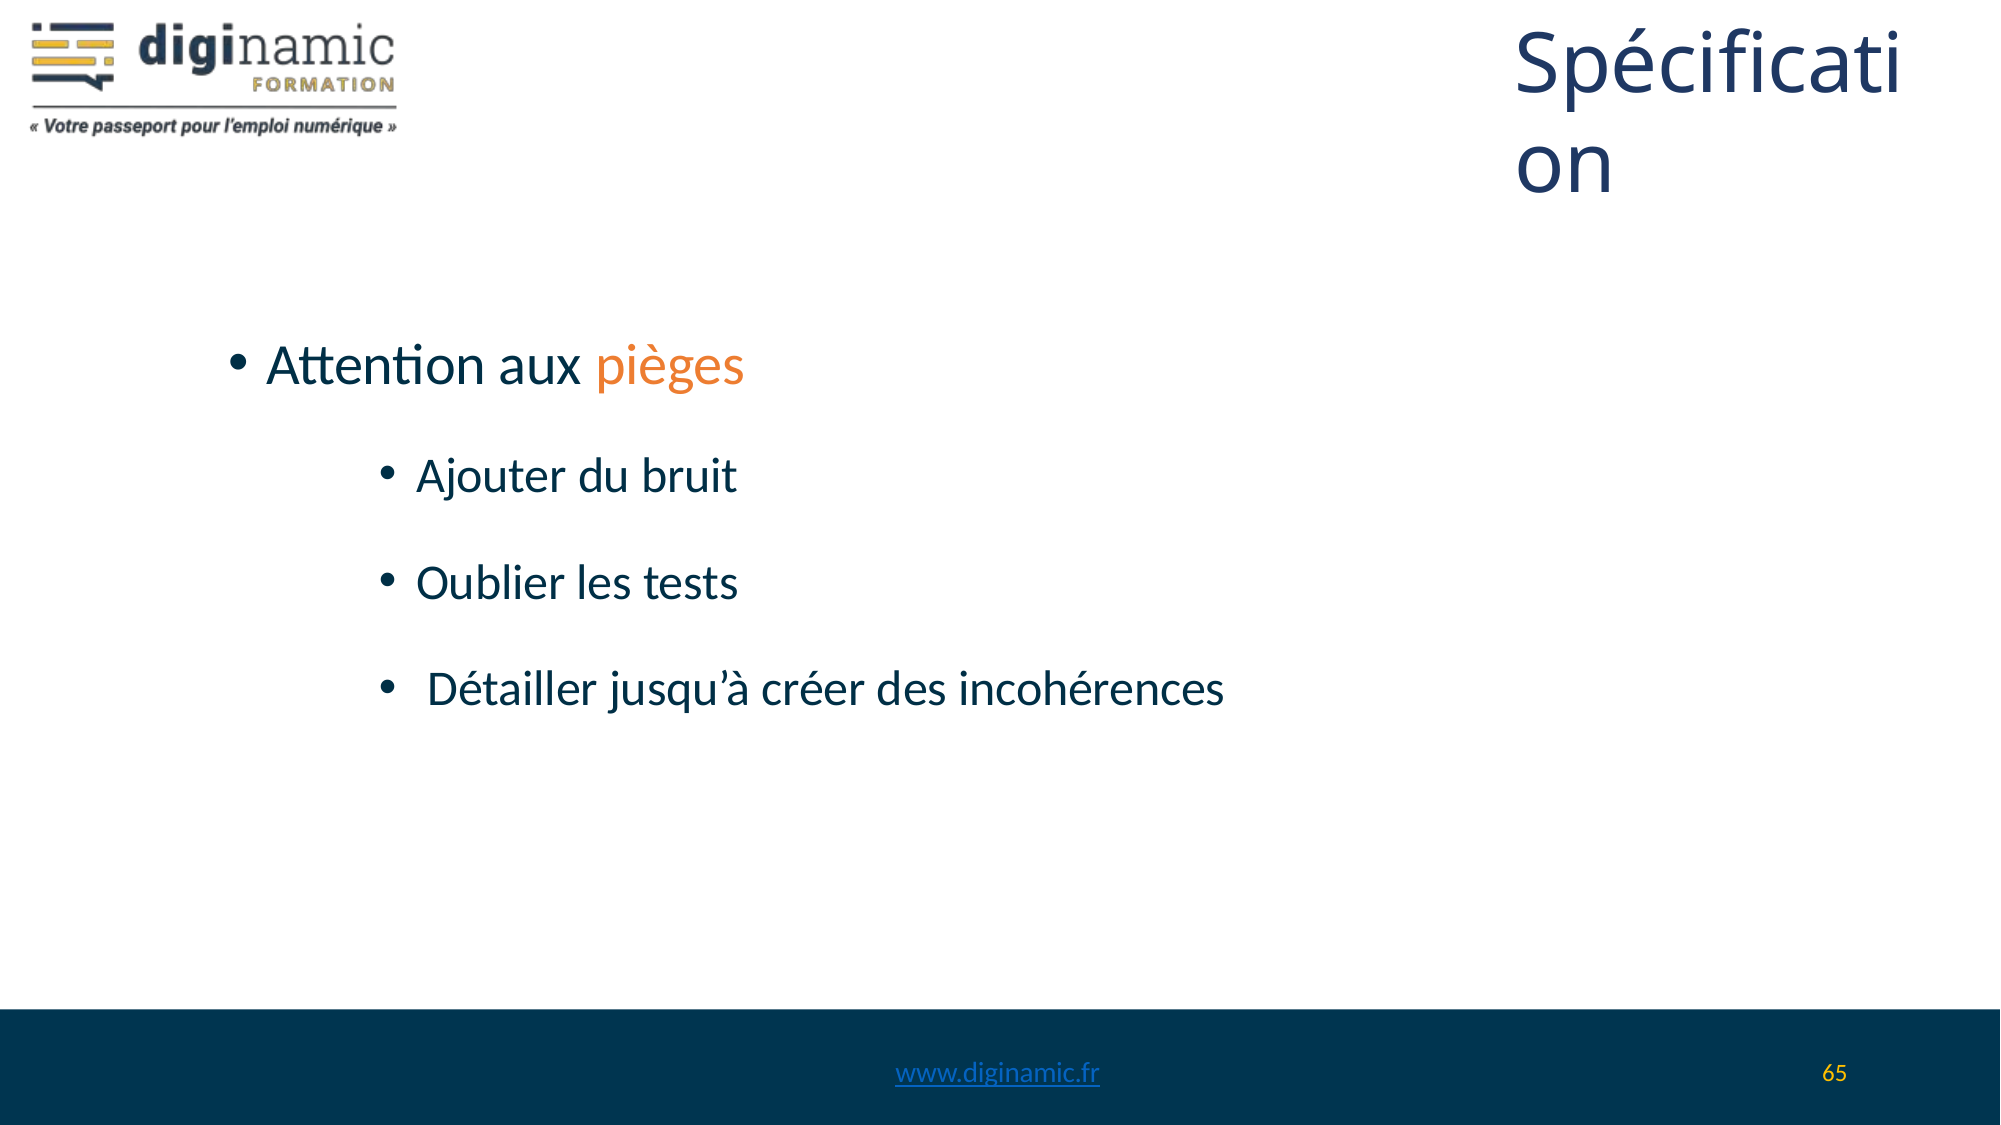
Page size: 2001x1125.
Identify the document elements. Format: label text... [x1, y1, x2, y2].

text_box Spécification [1512, 7, 1947, 210]
text_box Attention aux pièges Ajouter du bruit Oublier les tests Détailler jusqu’à créer des incohérences [151, 274, 1852, 803]
footer www.diginamic.fr [893, 1058, 1107, 1125]
slide_number 65 [1817, 1060, 1852, 1125]
picture [15, 20, 414, 138]
